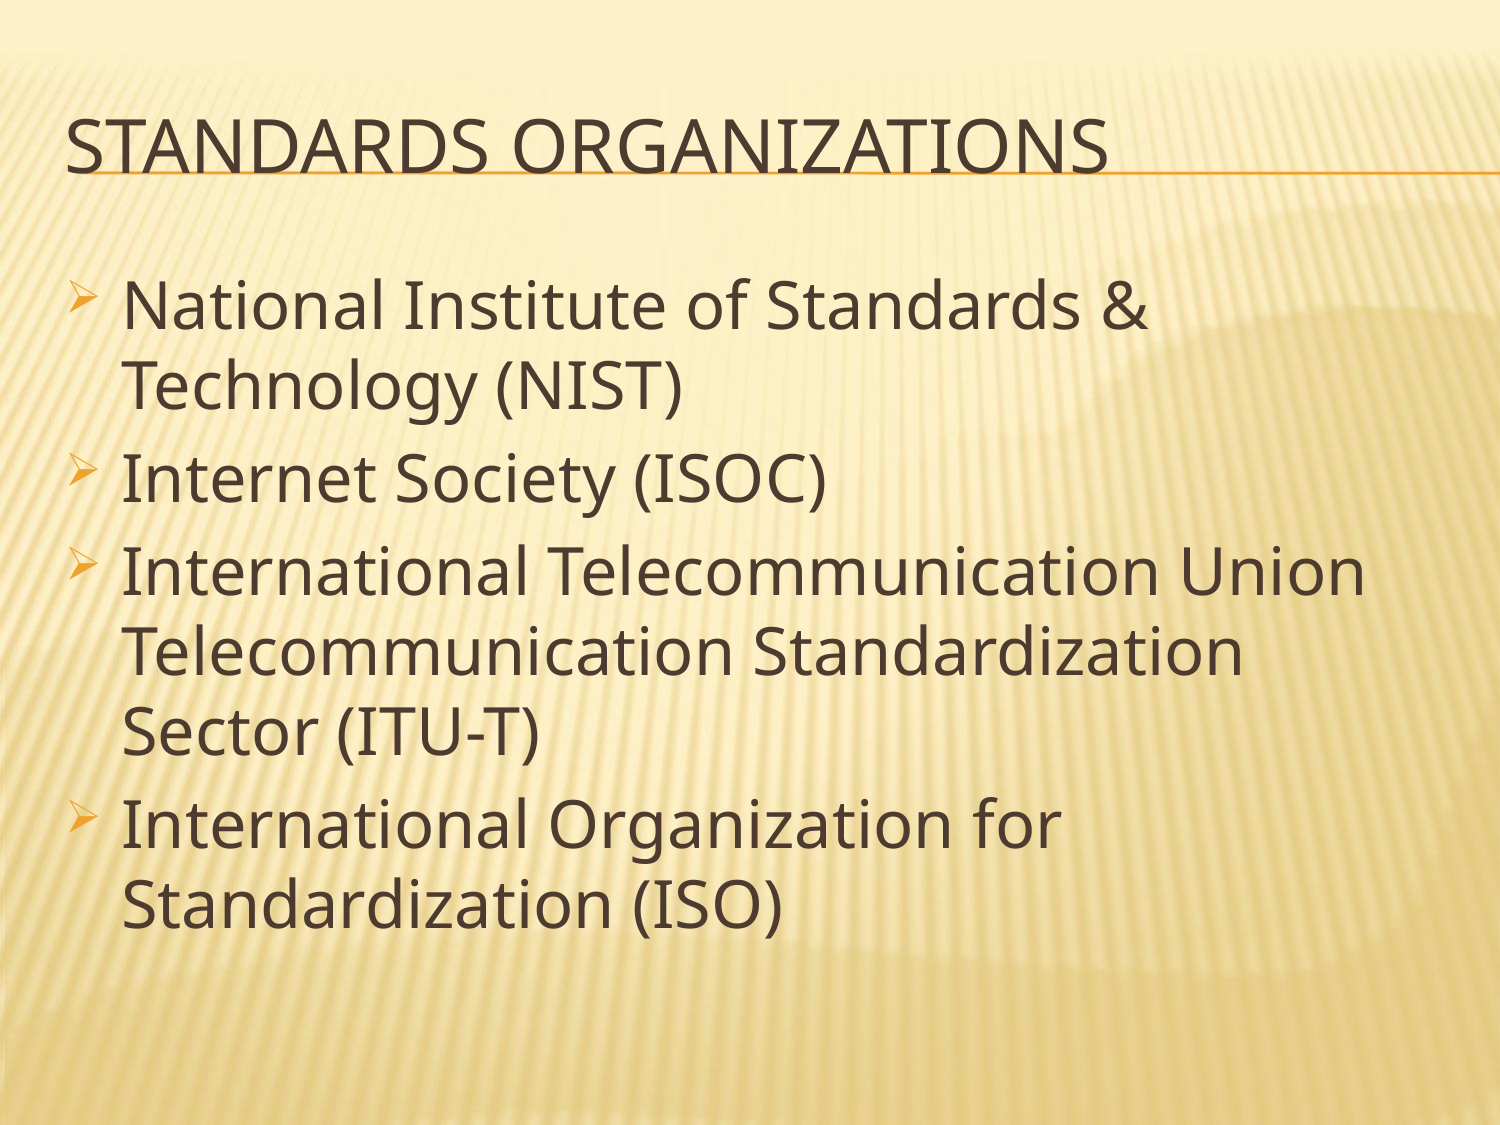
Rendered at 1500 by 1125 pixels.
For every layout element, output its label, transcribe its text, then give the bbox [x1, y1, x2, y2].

title Standards Organizations [50, 75, 1475, 213]
picture [0, 0, 1500, 1125]
list National Institute of Standards & Technology (NIST) Internet Society (ISOC) International Telecommunication Union Telecommunication Standardization Sector (ITU-T) International Organization for Standardization (ISO) [50, 254, 1475, 998]
